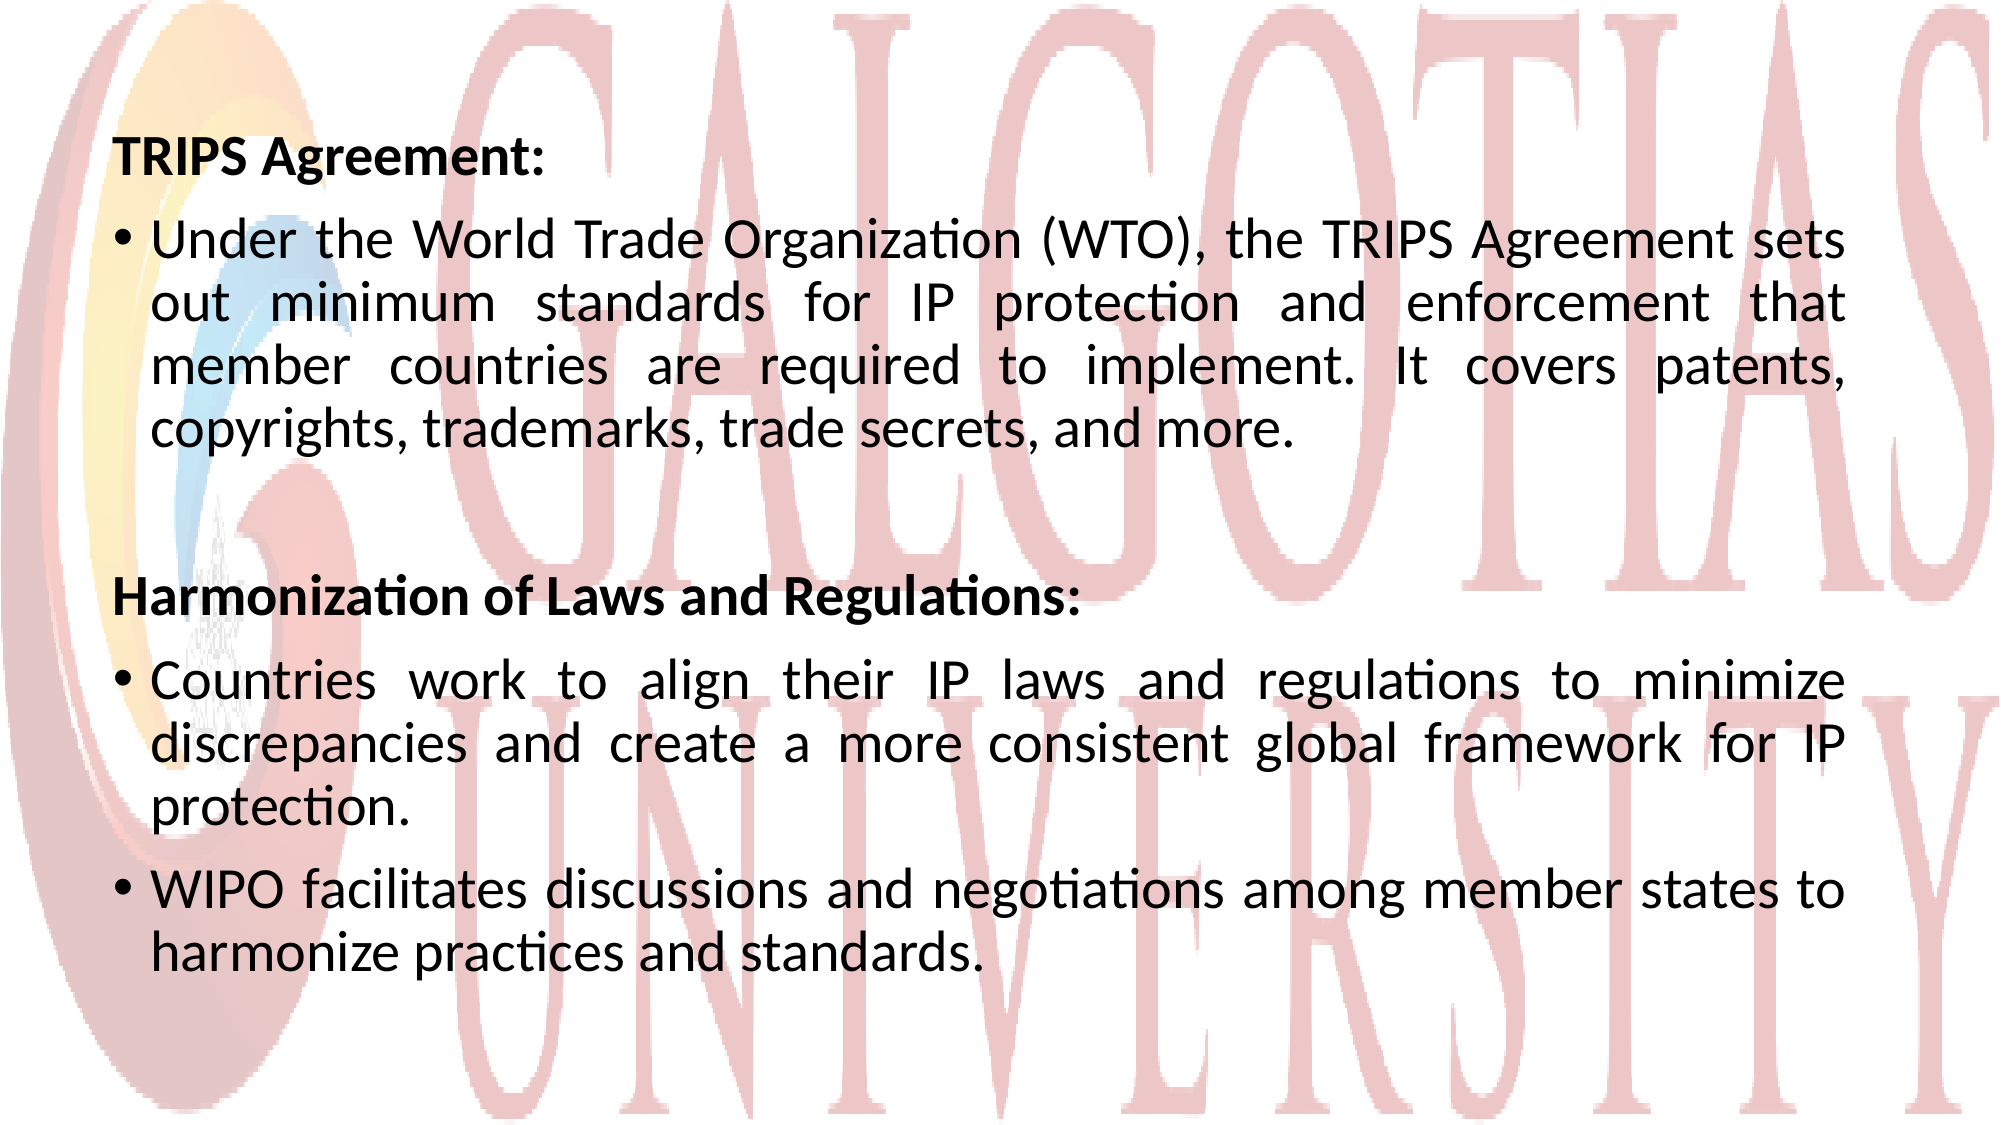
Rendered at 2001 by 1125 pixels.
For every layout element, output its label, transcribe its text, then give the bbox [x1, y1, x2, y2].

list TRIPS Agreement: Under the World Trade Organization (WTO), the TRIPS Agreement sets out minimum standards for IP protection and enforcement that member countries are required to implement. It covers patents, copyrights, trademarks, trade secrets, and more. Harmonization of Laws and Regulations: Countries work to align their IP laws and regulations to minimize discrepancies and create a more consistent global framework for IP protection. WIPO facilitates discussions and negotiations among member states to harmonize practices and standards. [97, 117, 1863, 1014]
